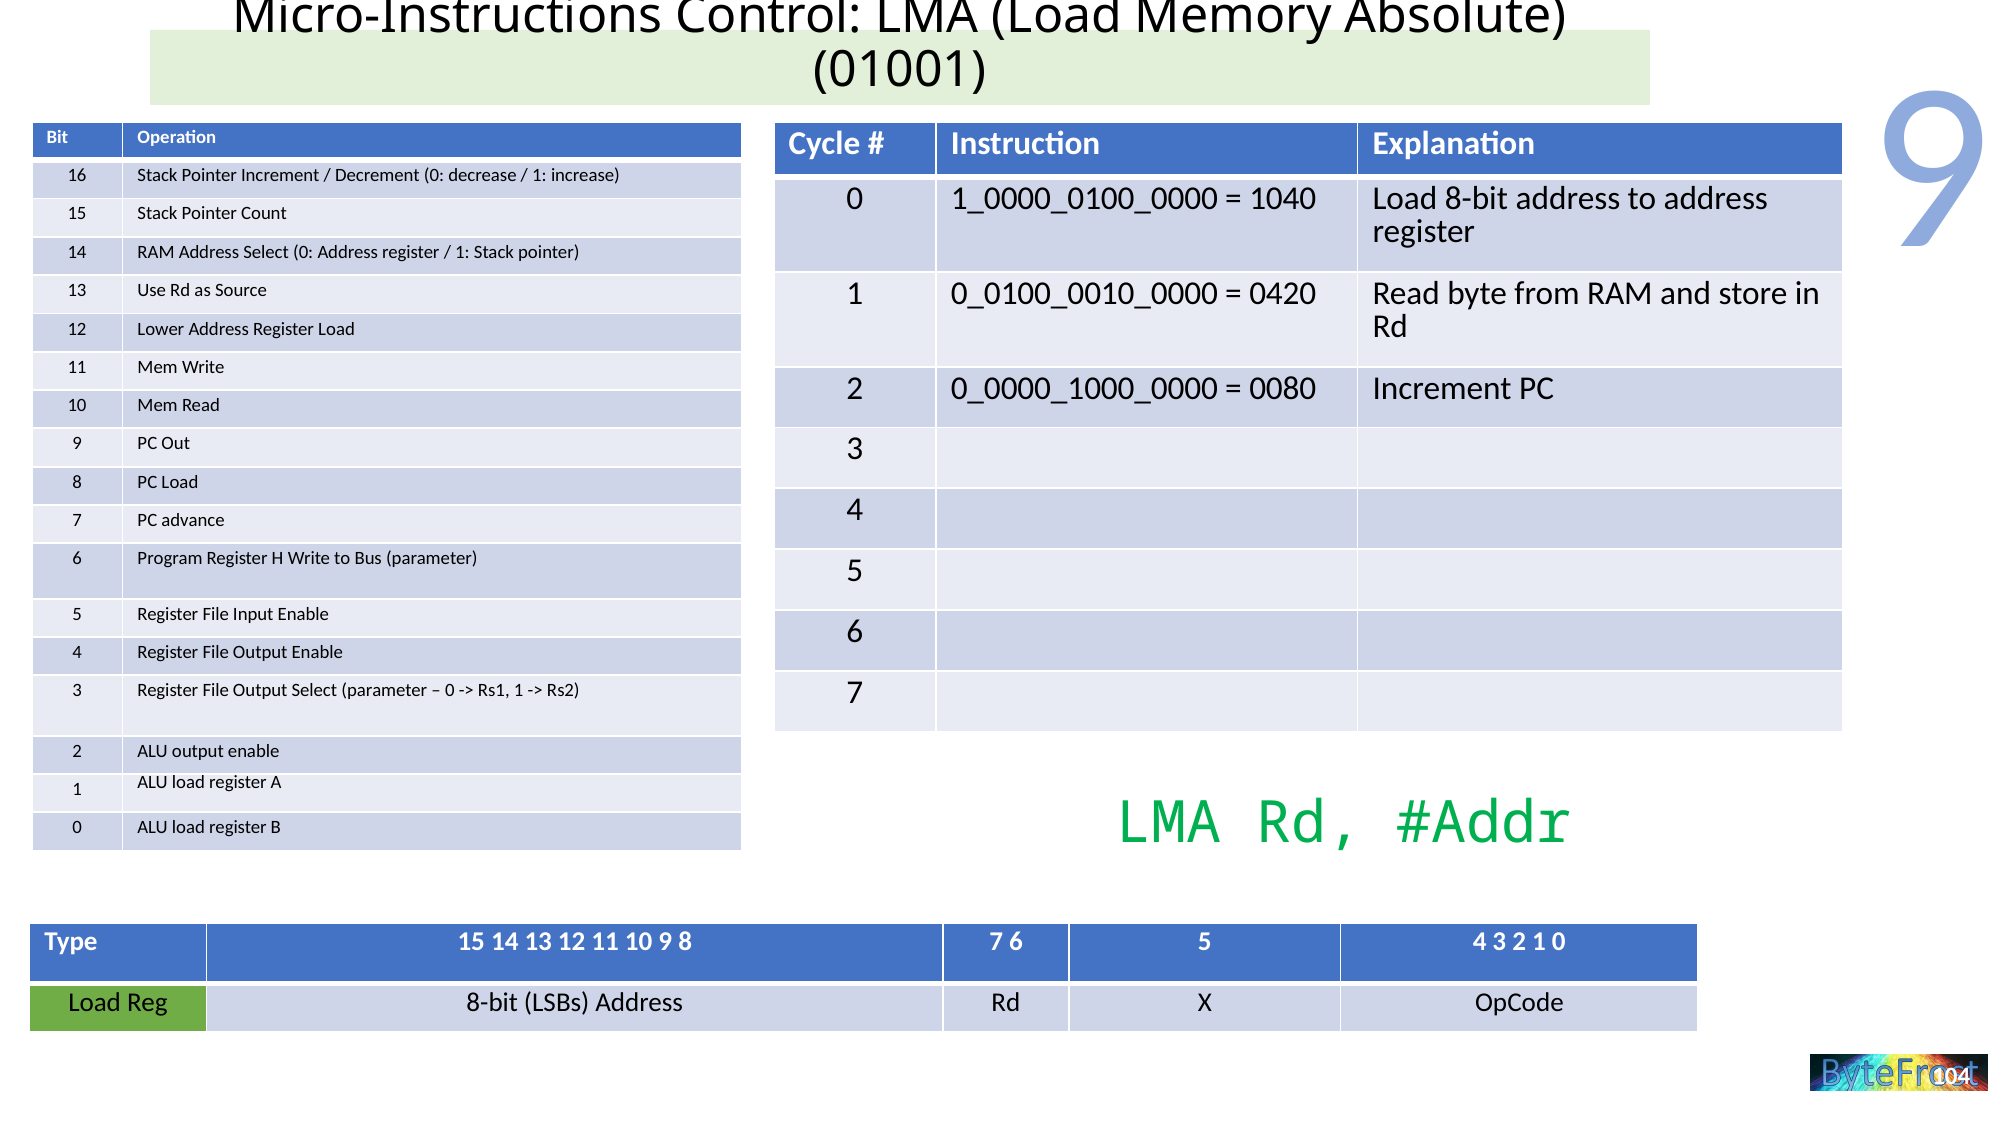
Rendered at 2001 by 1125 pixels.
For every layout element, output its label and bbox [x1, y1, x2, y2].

table_cell [123, 775, 741, 811]
table_cell [33, 775, 122, 811]
table_cell [123, 238, 741, 274]
table_cell [33, 813, 122, 850]
table_cell [33, 506, 122, 542]
text_box [1855, 0, 2000, 303]
table_cell [123, 544, 741, 598]
table_cell [33, 199, 122, 236]
text_box [1535, 1044, 1986, 1105]
table_cell [123, 163, 741, 198]
table_cell [775, 273, 935, 366]
table_cell [33, 353, 122, 389]
table_cell [775, 428, 935, 487]
table_cell [123, 813, 741, 850]
table_cell [33, 468, 122, 504]
table_cell [937, 550, 1357, 609]
table_cell [1358, 611, 1842, 670]
table_cell [123, 199, 741, 236]
table_cell [1358, 180, 1842, 271]
table_header [775, 123, 935, 174]
table_cell [123, 276, 741, 313]
table_cell [123, 353, 741, 389]
table_header [123, 123, 741, 157]
table_cell [123, 638, 741, 674]
table_cell [775, 611, 935, 670]
table_cell [33, 314, 122, 351]
table_cell [937, 428, 1357, 487]
table_cell [1070, 986, 1340, 1031]
table_cell [33, 737, 122, 773]
table_header [1070, 924, 1340, 981]
table_cell [33, 429, 122, 466]
table_cell [775, 550, 935, 609]
table_header [1358, 123, 1842, 174]
table_cell [33, 638, 122, 674]
table_cell [775, 672, 935, 731]
table_header [33, 123, 122, 157]
table_header [30, 924, 206, 981]
table_header [937, 123, 1357, 174]
table_cell [937, 489, 1357, 548]
table_header [207, 924, 942, 981]
table_cell [1358, 550, 1842, 609]
table_cell [207, 986, 942, 1031]
table_cell [33, 600, 122, 636]
table_cell [937, 368, 1357, 427]
table_cell [1358, 368, 1842, 427]
table_cell [1358, 428, 1842, 487]
table_cell [775, 368, 935, 427]
table_cell [1341, 986, 1697, 1031]
table_cell [123, 314, 741, 351]
table_cell [30, 986, 206, 1031]
table_cell [775, 180, 935, 271]
table_cell [33, 238, 122, 274]
table_cell [123, 600, 741, 636]
text_box [1066, 776, 1587, 862]
table_cell [33, 276, 122, 313]
title [150, 29, 1650, 105]
table_cell [33, 163, 122, 198]
table_cell [1358, 273, 1842, 366]
table_cell [937, 611, 1357, 670]
table_cell [123, 468, 741, 504]
table_cell [937, 273, 1357, 366]
table_cell [944, 986, 1068, 1031]
table_cell [123, 676, 741, 735]
table_cell [123, 506, 741, 542]
table_cell [937, 672, 1357, 731]
table_cell [33, 391, 122, 427]
table_cell [775, 489, 935, 548]
table_cell [1358, 489, 1842, 548]
table_cell [123, 737, 741, 773]
table_cell [1358, 672, 1842, 731]
table_cell [123, 429, 741, 466]
table_cell [33, 676, 122, 735]
table_cell [33, 544, 122, 598]
table_header [1341, 924, 1697, 981]
table_header [944, 924, 1068, 981]
table_cell [123, 391, 741, 427]
picture [1810, 1054, 1988, 1091]
table_cell [937, 180, 1357, 271]
